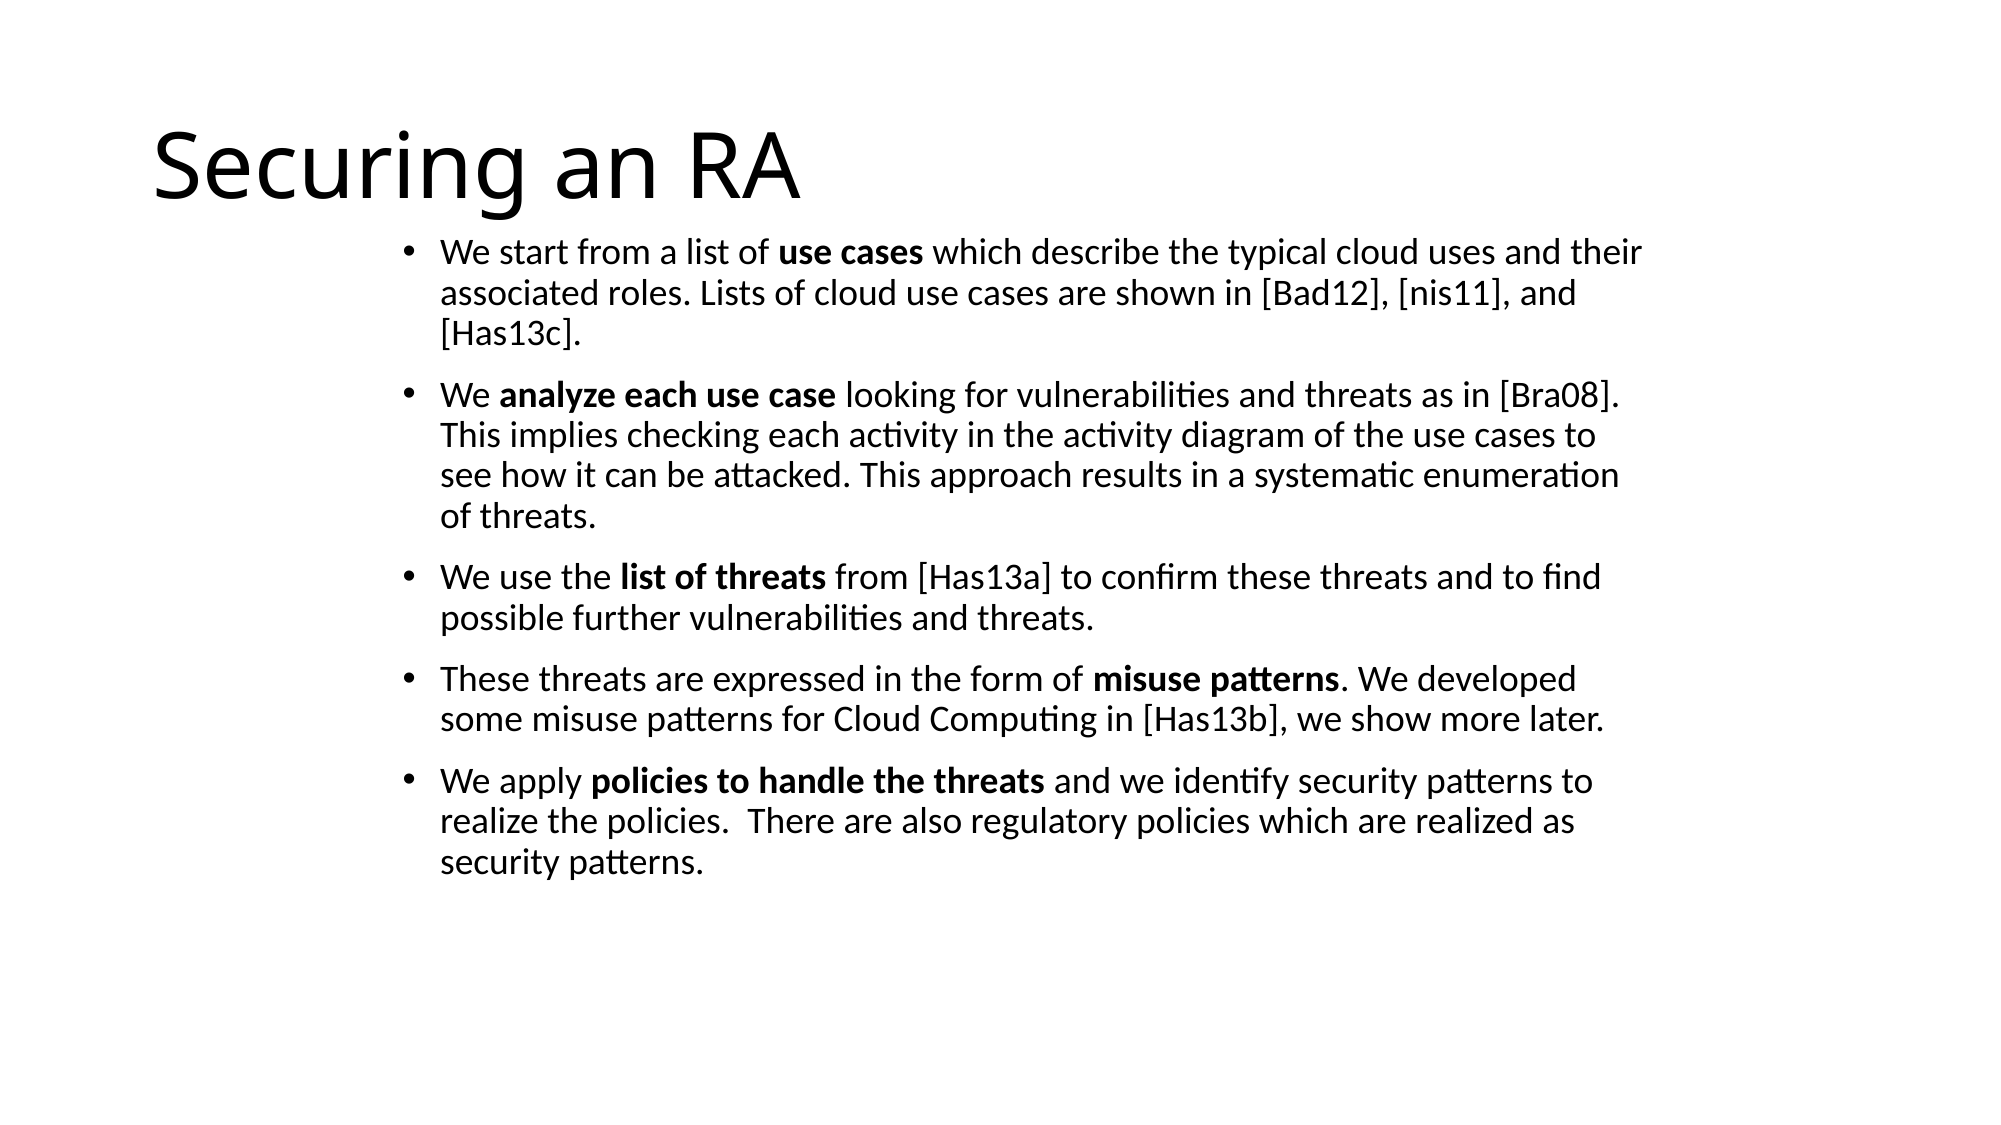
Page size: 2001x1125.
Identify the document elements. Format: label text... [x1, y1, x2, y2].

title Securing an RA [137, 59, 1863, 278]
list We start from a list of use cases which describe the typical cloud uses and their associated roles. Lists of cloud use cases are shown in [Bad12], [nis11], and [Has13c]. We analyze each use case looking for vulnerabilities and threats as in [Bra08]. This implies checking each activity in the activity diagram of the use cases to see how it can be attacked. This approach results in a systematic enumeration of threats. We use the list of threats from [Has13a] to confirm these threats and to find possible further vulnerabilities and threats. These threats are expressed in the form of misuse patterns. We developed some misuse patterns for Cloud Computing in [Has13b], we show more later. We apply policies to handle the threats and we identify security patterns to realize the policies. There are also regulatory policies which are realized as security patterns. [387, 224, 1663, 1013]
